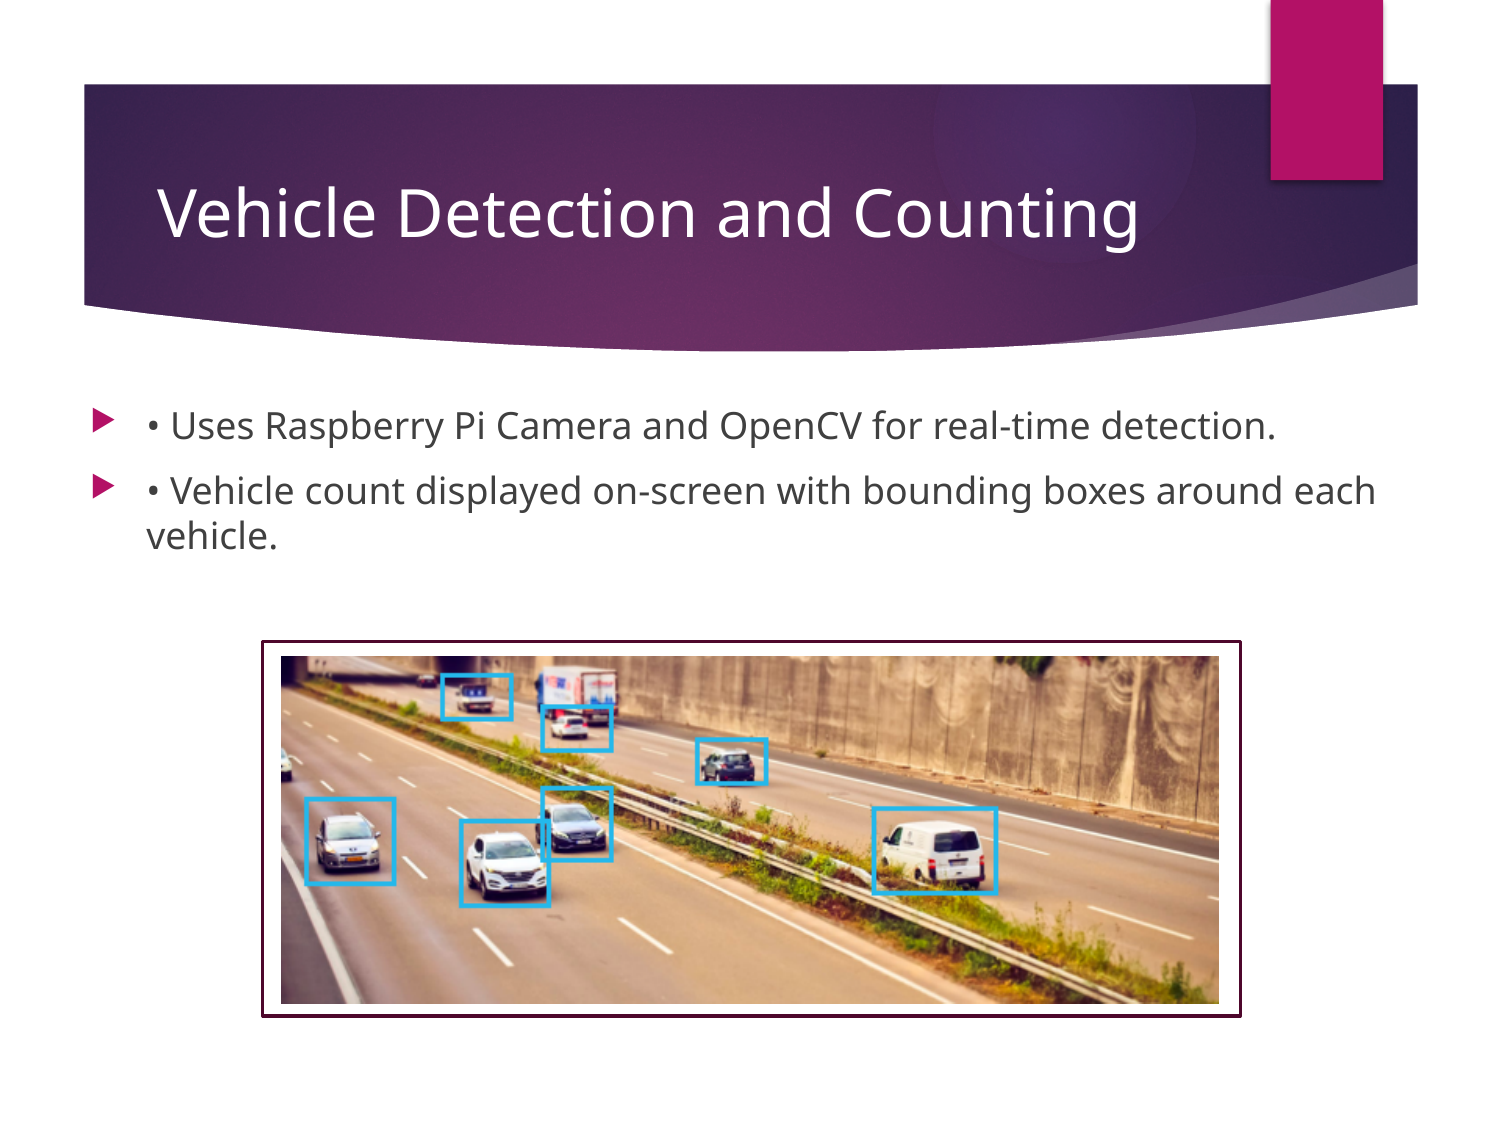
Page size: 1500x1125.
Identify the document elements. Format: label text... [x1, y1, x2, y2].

list • Uses Raspberry Pi Camera and OpenCV for real-time detection. • Vehicle count displayed on-screen with bounding boxes around each vehicle. [75, 262, 1425, 1080]
text_box [261, 640, 1242, 1018]
title Vehicle Detection and Counting [142, 152, 1183, 262]
picture [281, 656, 1219, 1004]
